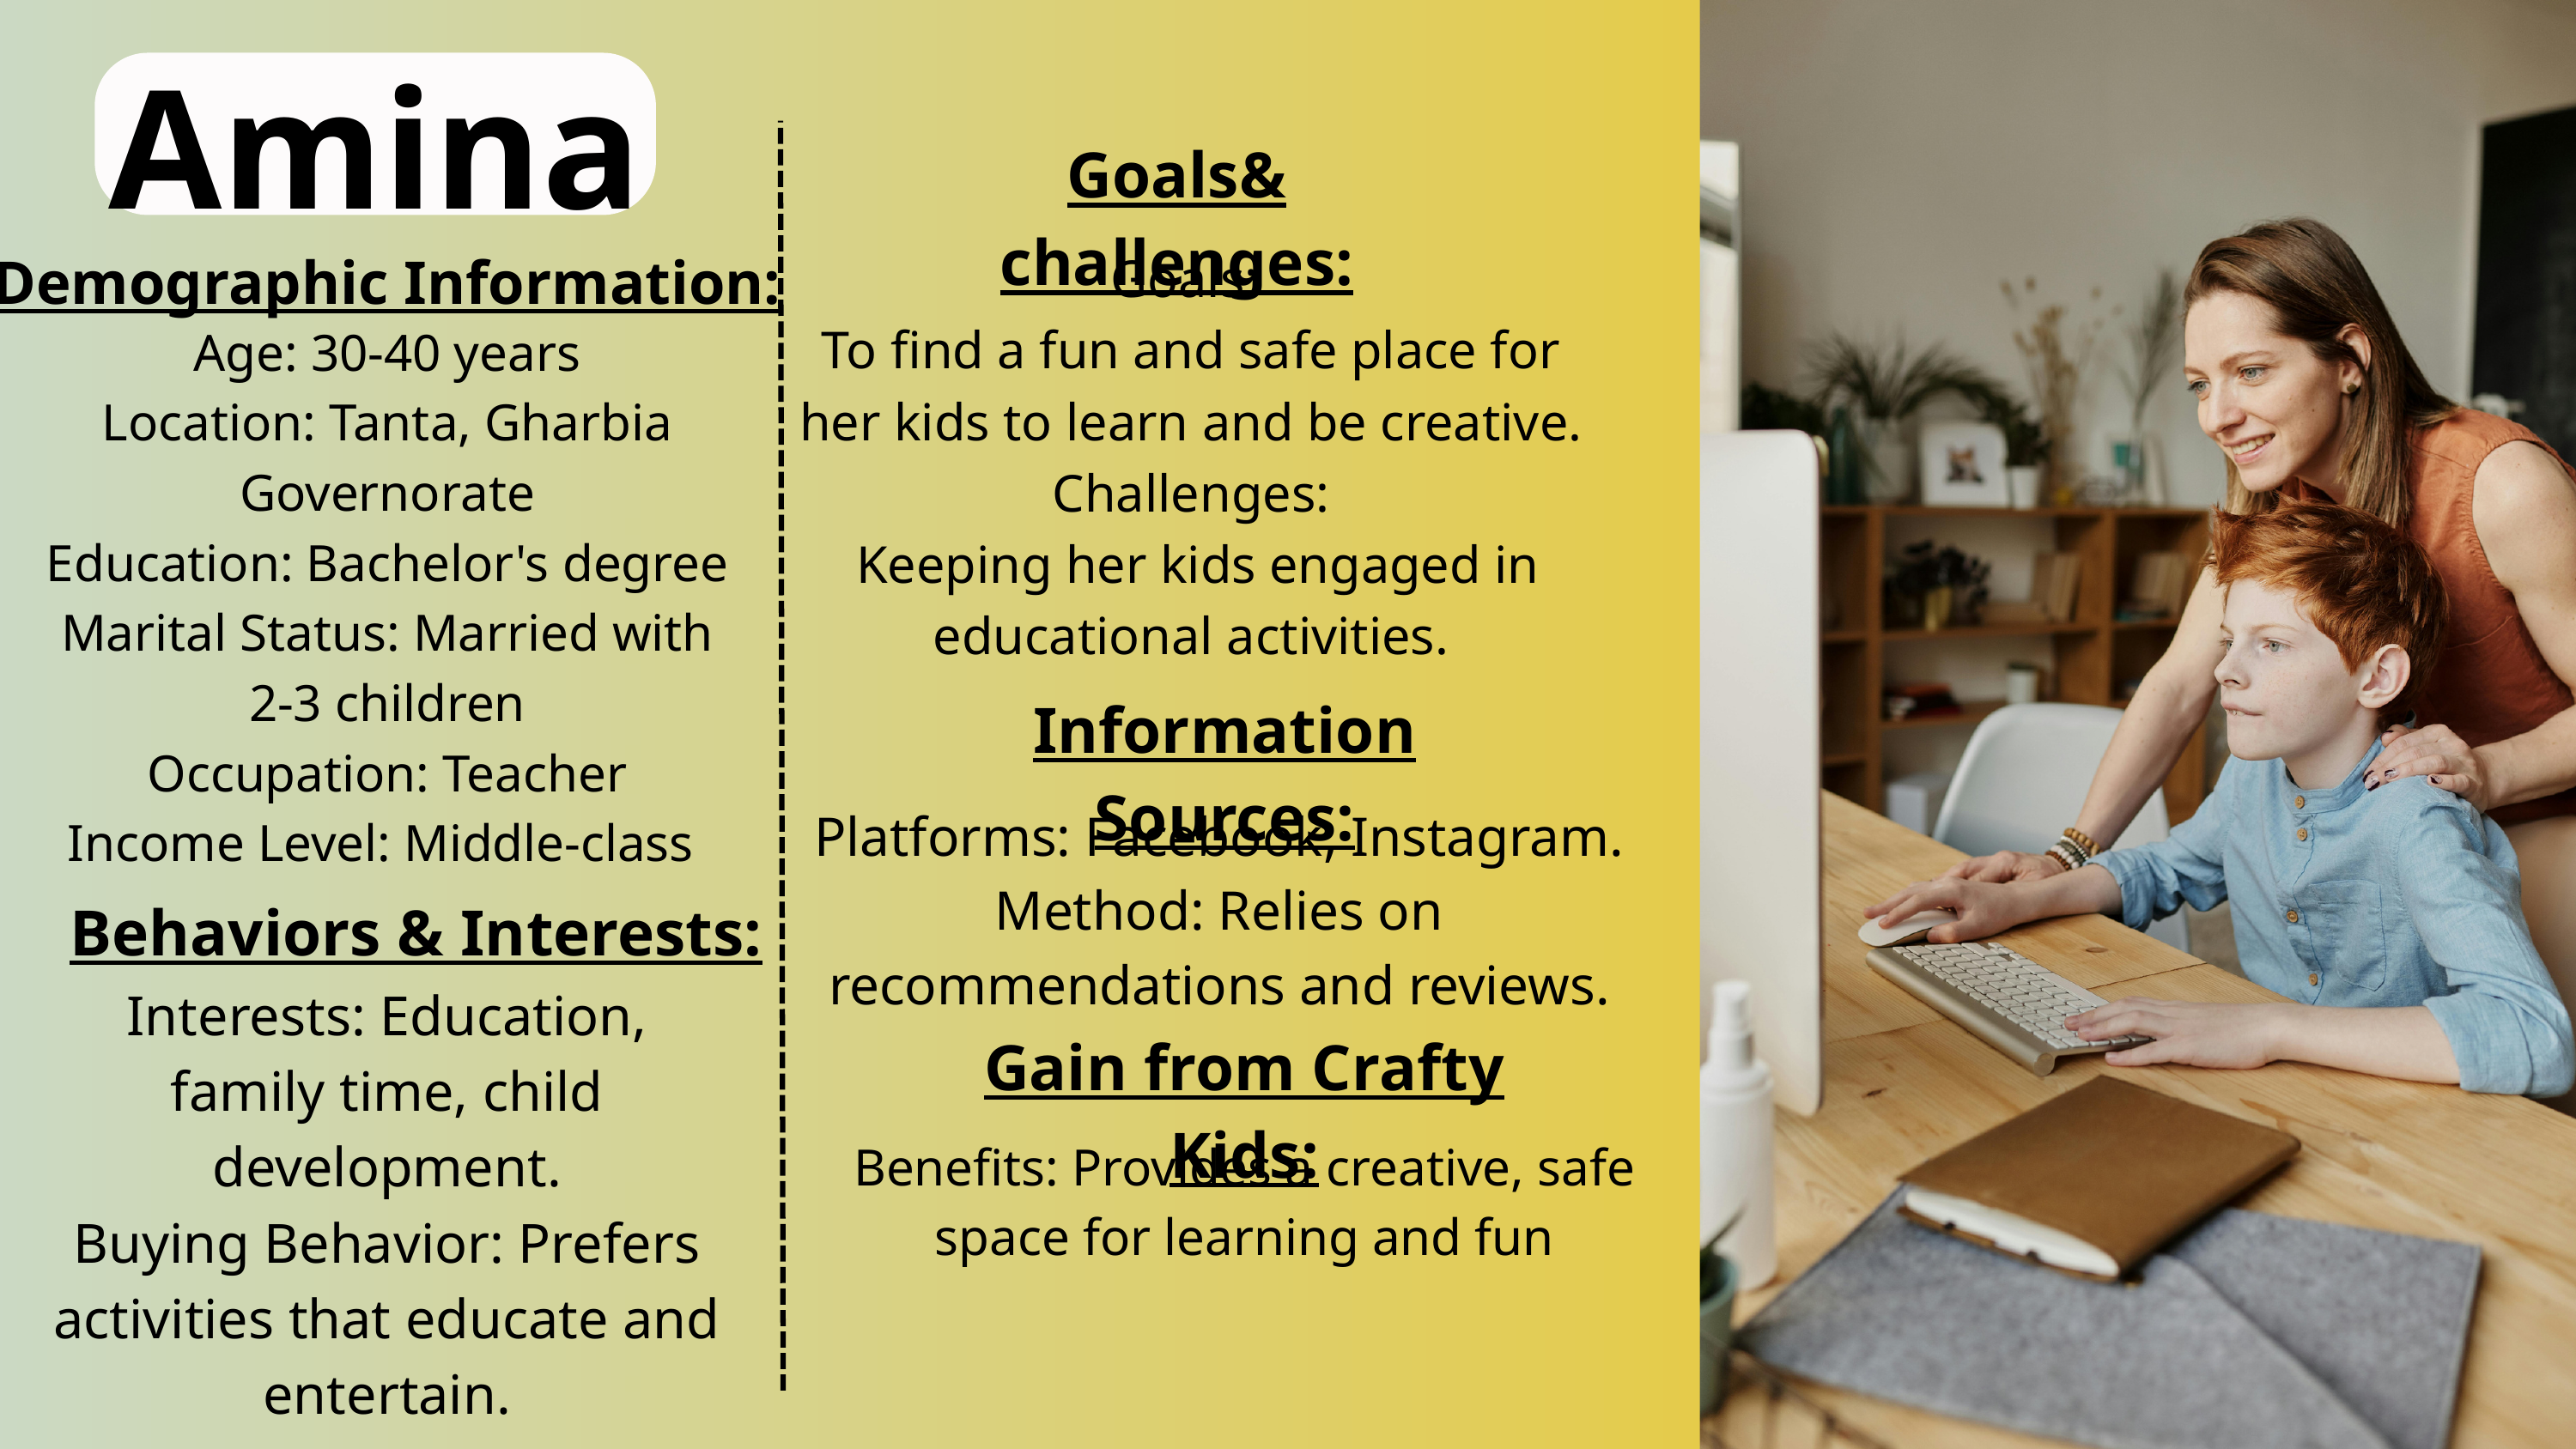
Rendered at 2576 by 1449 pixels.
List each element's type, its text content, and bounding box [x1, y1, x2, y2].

text_box Interests: Education, family time, child development. Buying Behavior: Prefers activities that educate and entertain. [42, 1056, 732, 1425]
text_box [0, 0, 1699, 1449]
text_box [1699, 0, 2576, 1449]
text_box Amina [42, 11, 708, 233]
text_box Demographic Information: [0, 233, 811, 399]
text_box Goals: To find a fun and safe place for her kids to learn and be creative. Challenges: Keeping her kids engaged in educational activities. [783, 236, 1600, 665]
text_box Goals& challenges: [889, 123, 1464, 299]
text_box Age: 30-40 years Location: Tanta, Gharbia Governorate Education: Bachelor's degree Marital Status: Married with 2-3 children Occupation: Teacher Income Level: Middle-class [42, 399, 732, 872]
text_box Information Sources: [910, 677, 1539, 941]
text_box Platforms: Facebook, Instagram. Method: Relies on recommendations and reviews. [810, 791, 1629, 1165]
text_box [94, 52, 657, 215]
text_box Behaviors & Interests: [22, 880, 811, 1056]
text_box Gain from Crafty Kids: [910, 1015, 1578, 1055]
text_box Benefits: Provides a creative, safe space for learning and fun [839, 1055, 1649, 1266]
